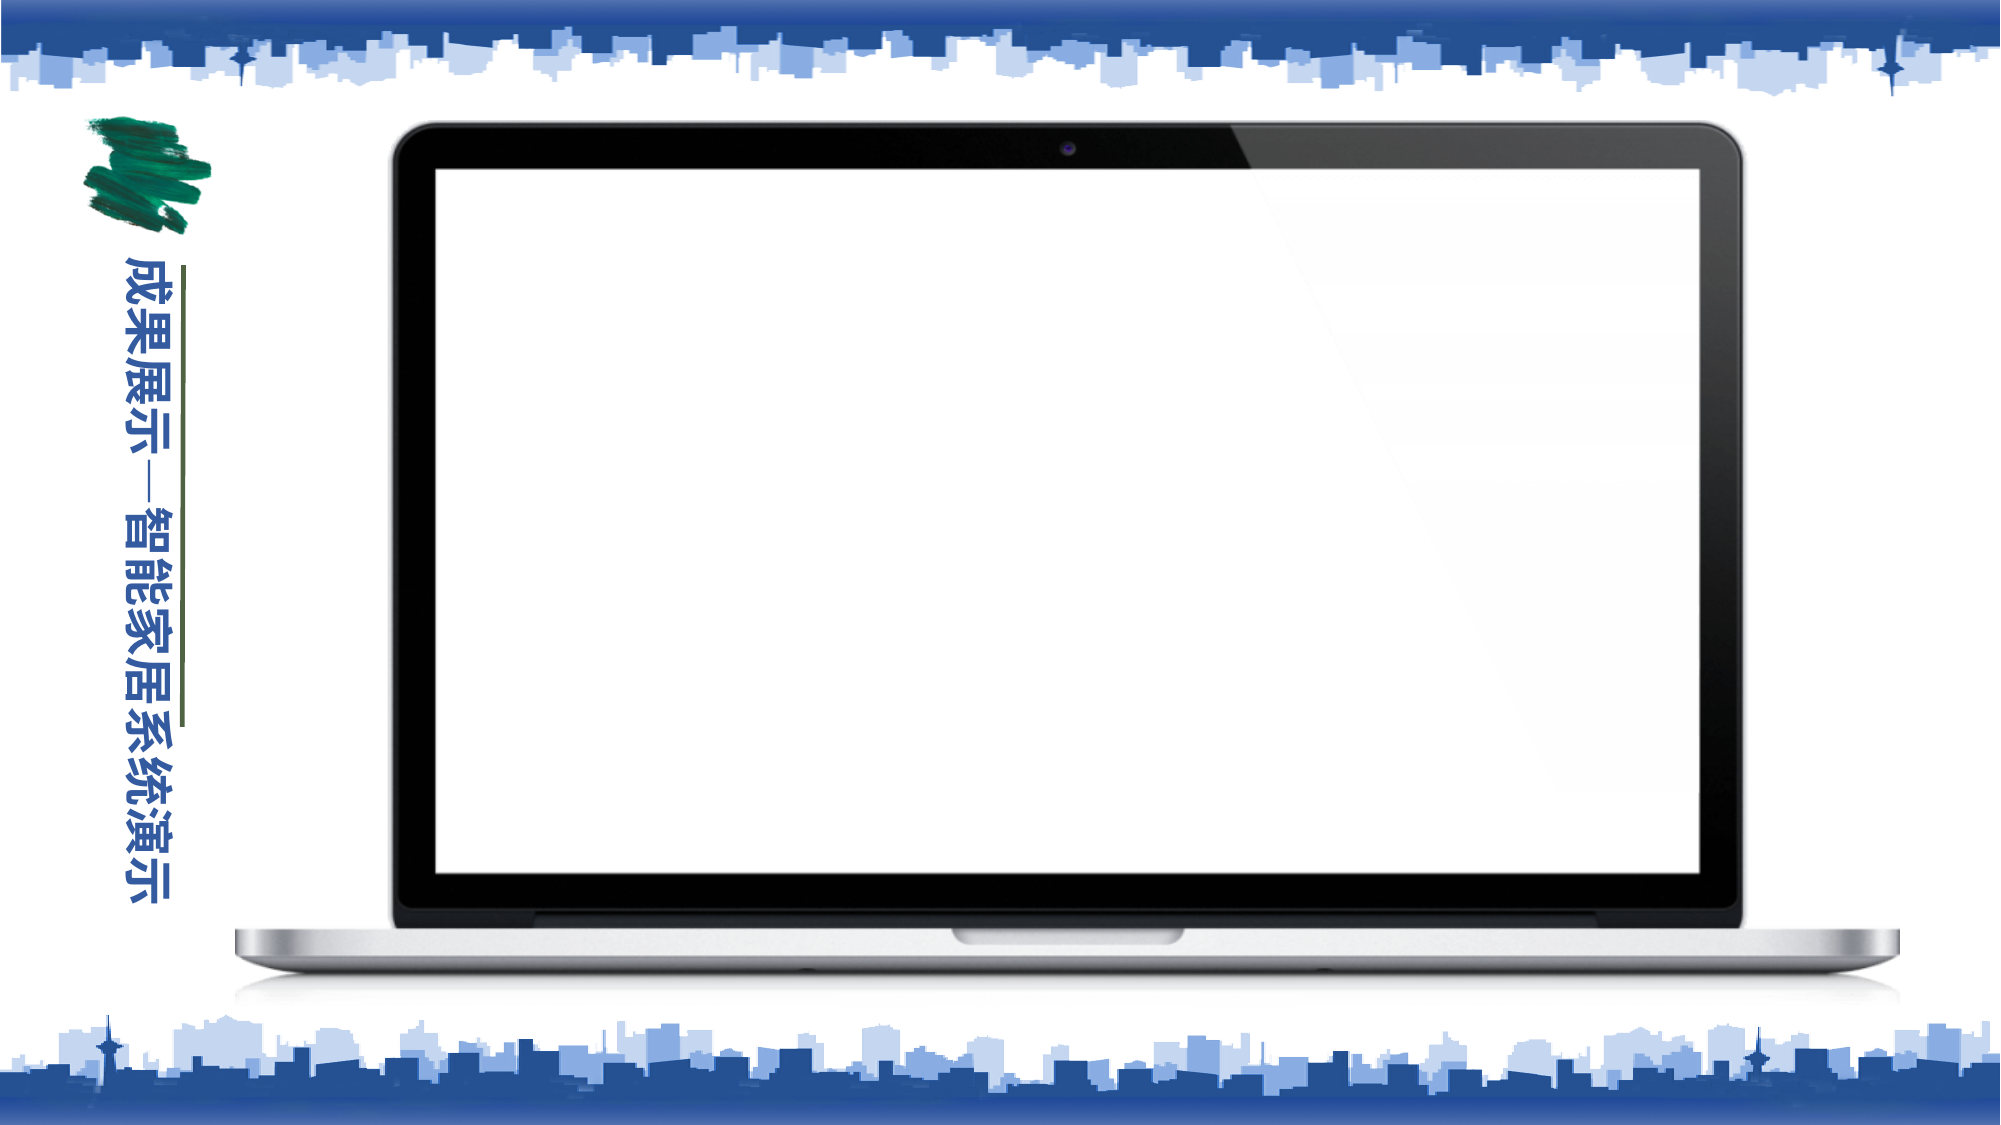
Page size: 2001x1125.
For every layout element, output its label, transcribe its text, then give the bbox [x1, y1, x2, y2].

picture [0, 0, 2000, 103]
picture [0, 120, 2000, 1125]
text_box 成果展示—智能家居系统演示 [97, 241, 188, 1007]
picture [83, 116, 212, 235]
